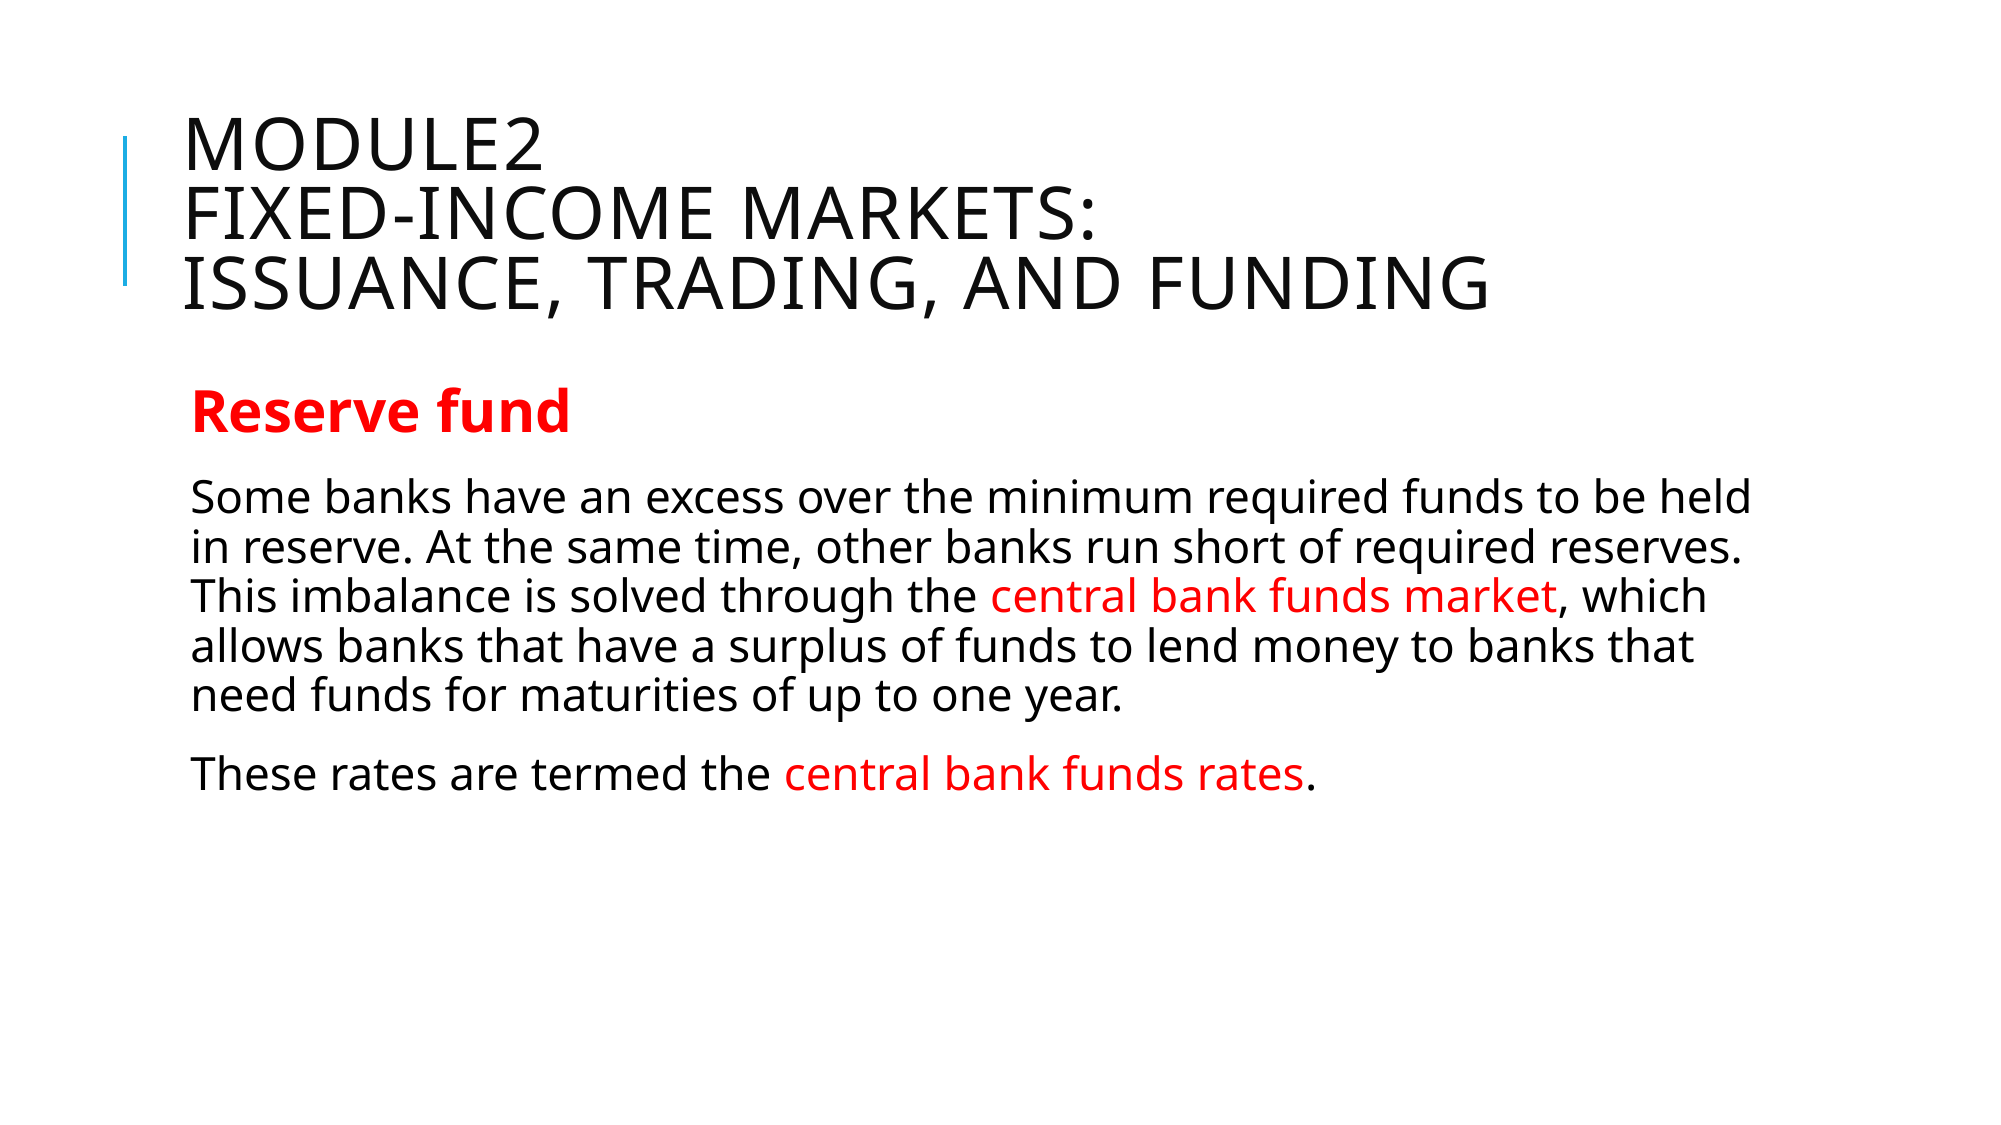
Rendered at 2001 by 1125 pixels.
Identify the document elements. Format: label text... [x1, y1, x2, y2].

list Reserve fund Some banks have an excess over the minimum required funds to be held in reserve. At the same time, other banks run short of required reserves. This imbalance is solved through the central bank funds market, which allows banks that have a surplus of funds to lend money to banks that need funds for maturities of up to one year. These rates are termed the central bank funds rates. [168, 375, 1763, 1035]
title Module2 Fixed-Income markets: issuance, trading, and funding [168, 96, 1763, 342]
